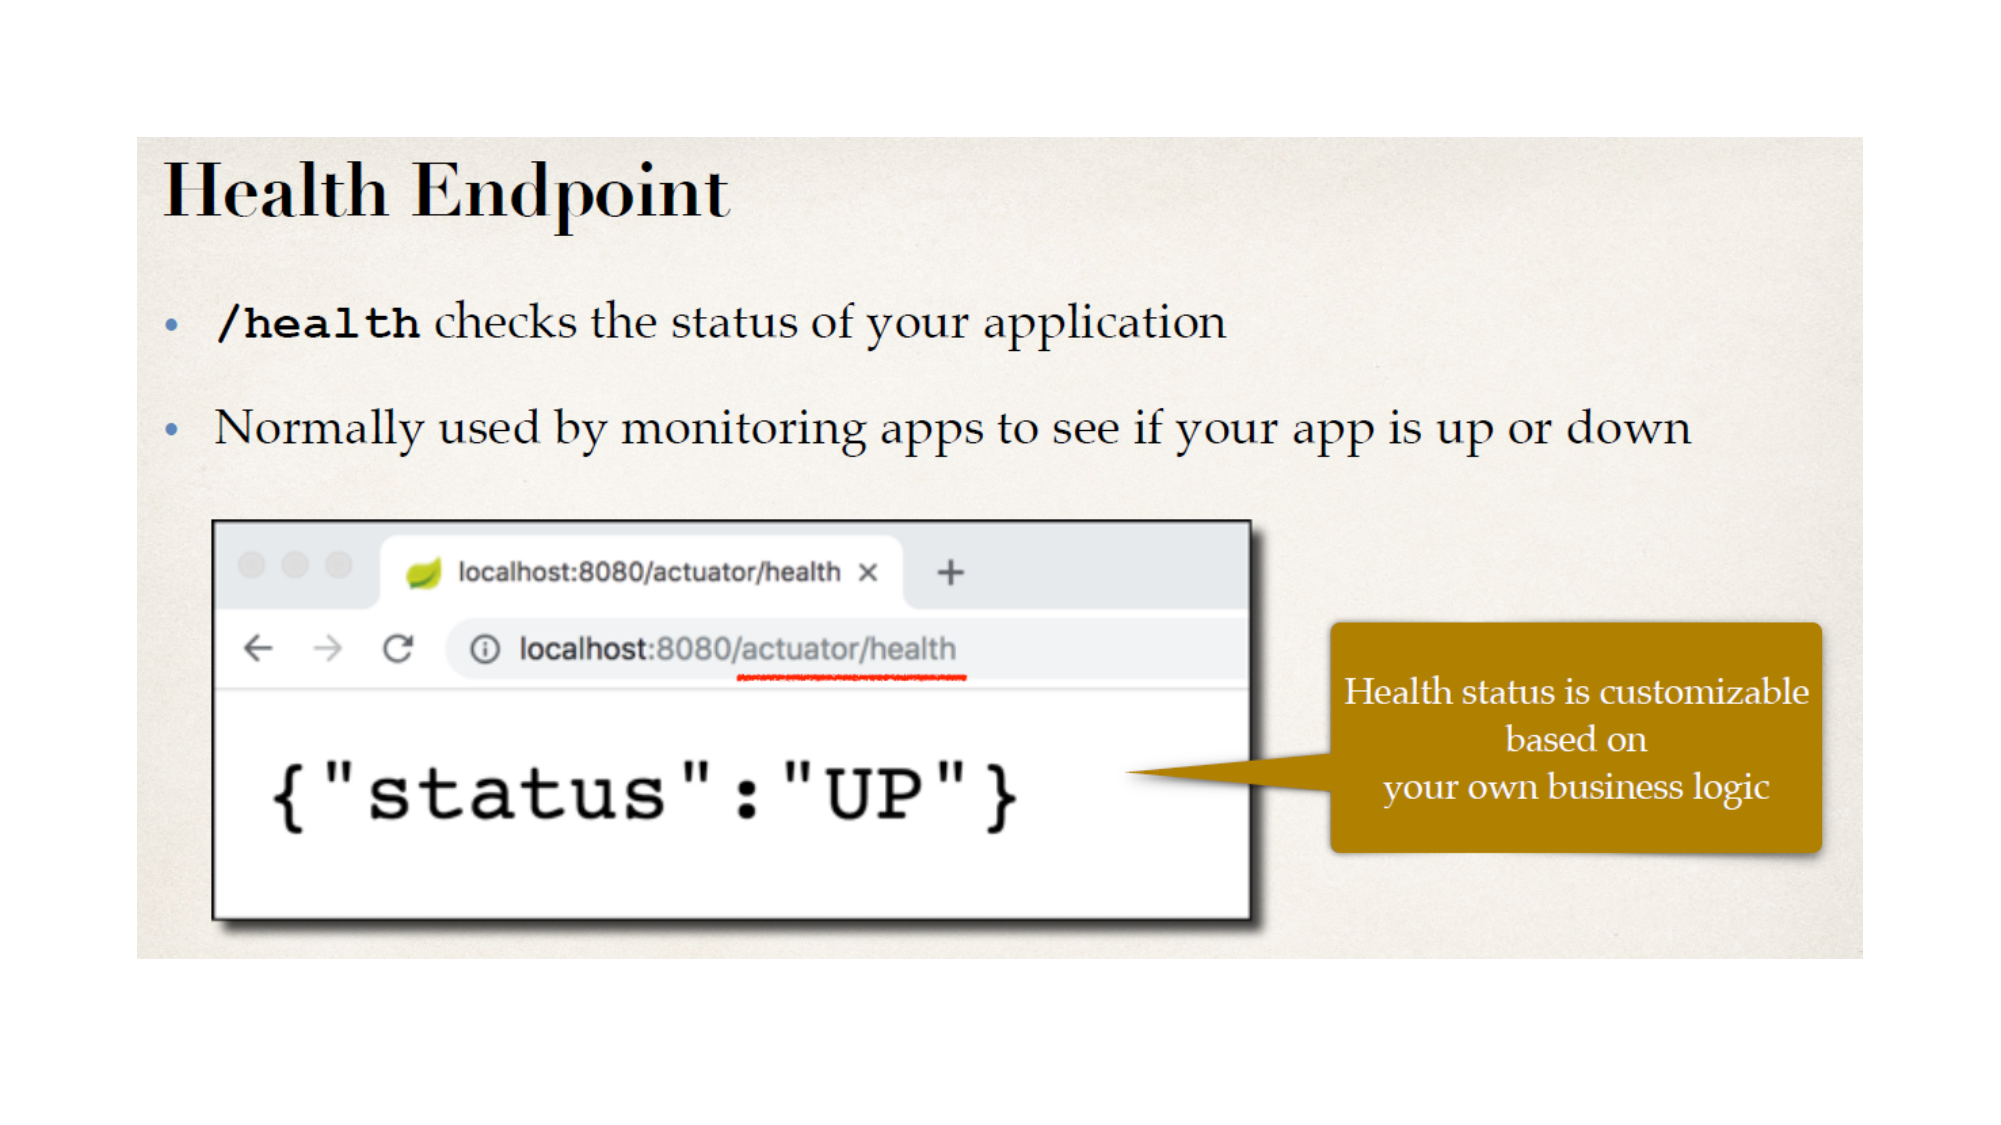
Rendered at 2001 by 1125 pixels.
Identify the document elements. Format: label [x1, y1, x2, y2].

list [137, 137, 1863, 959]
